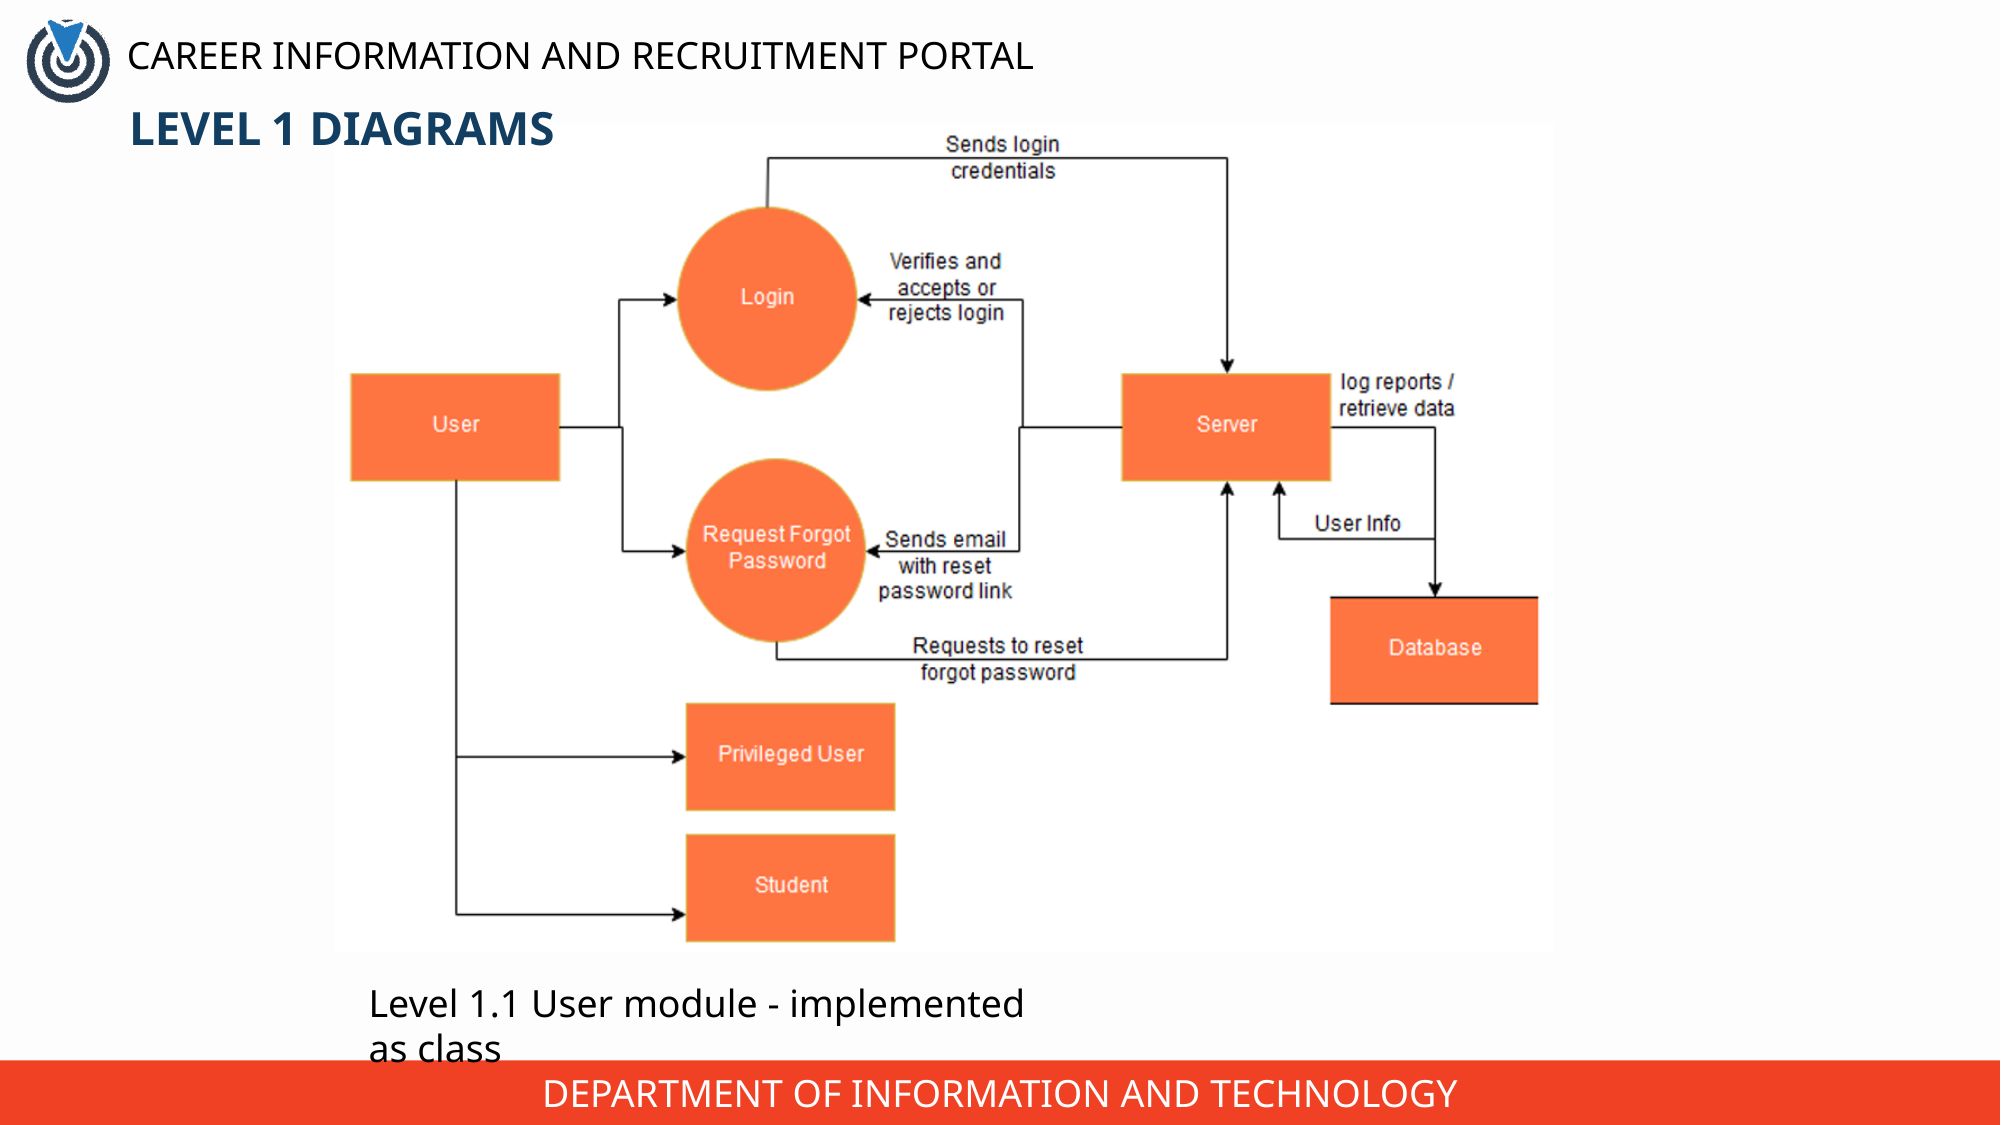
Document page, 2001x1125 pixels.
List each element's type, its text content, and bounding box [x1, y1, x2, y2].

text_box LEVEL 1 DIAGRAMS [114, 92, 1701, 162]
picture [334, 125, 1554, 952]
text_box Level 1.1 User module - implemented as class [353, 972, 1062, 1077]
picture [23, 15, 111, 104]
